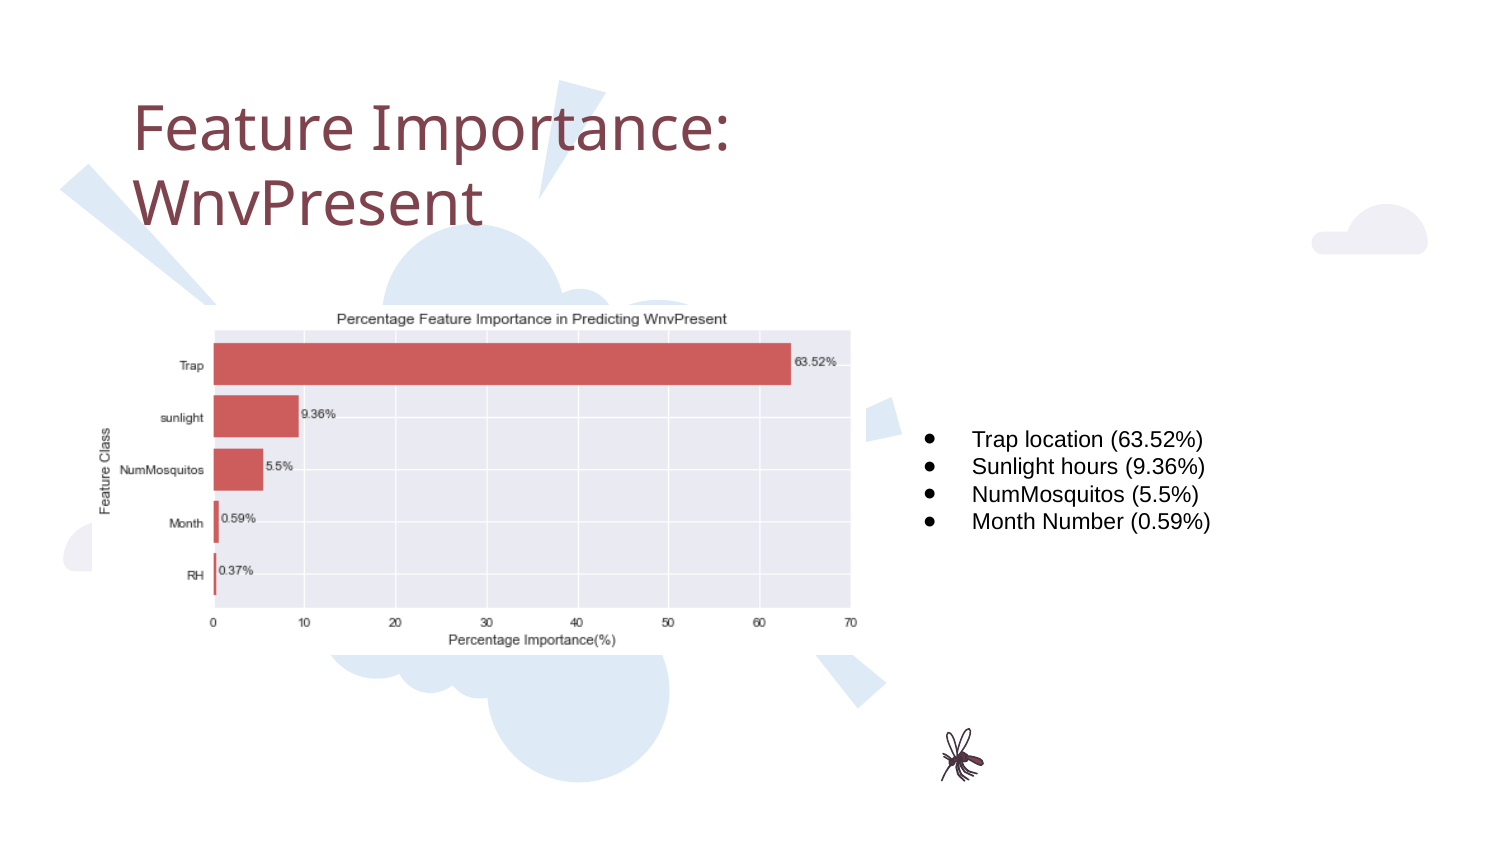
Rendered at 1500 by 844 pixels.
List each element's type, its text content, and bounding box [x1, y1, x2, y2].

title Feature Importance: WnvPresent [116, 72, 866, 245]
picture [92, 305, 866, 655]
text_box Trap location (63.52%) Sunlight hours (9.36%) NumMosquitos (5.5%) Month Number (0.59%) [881, 409, 1348, 550]
